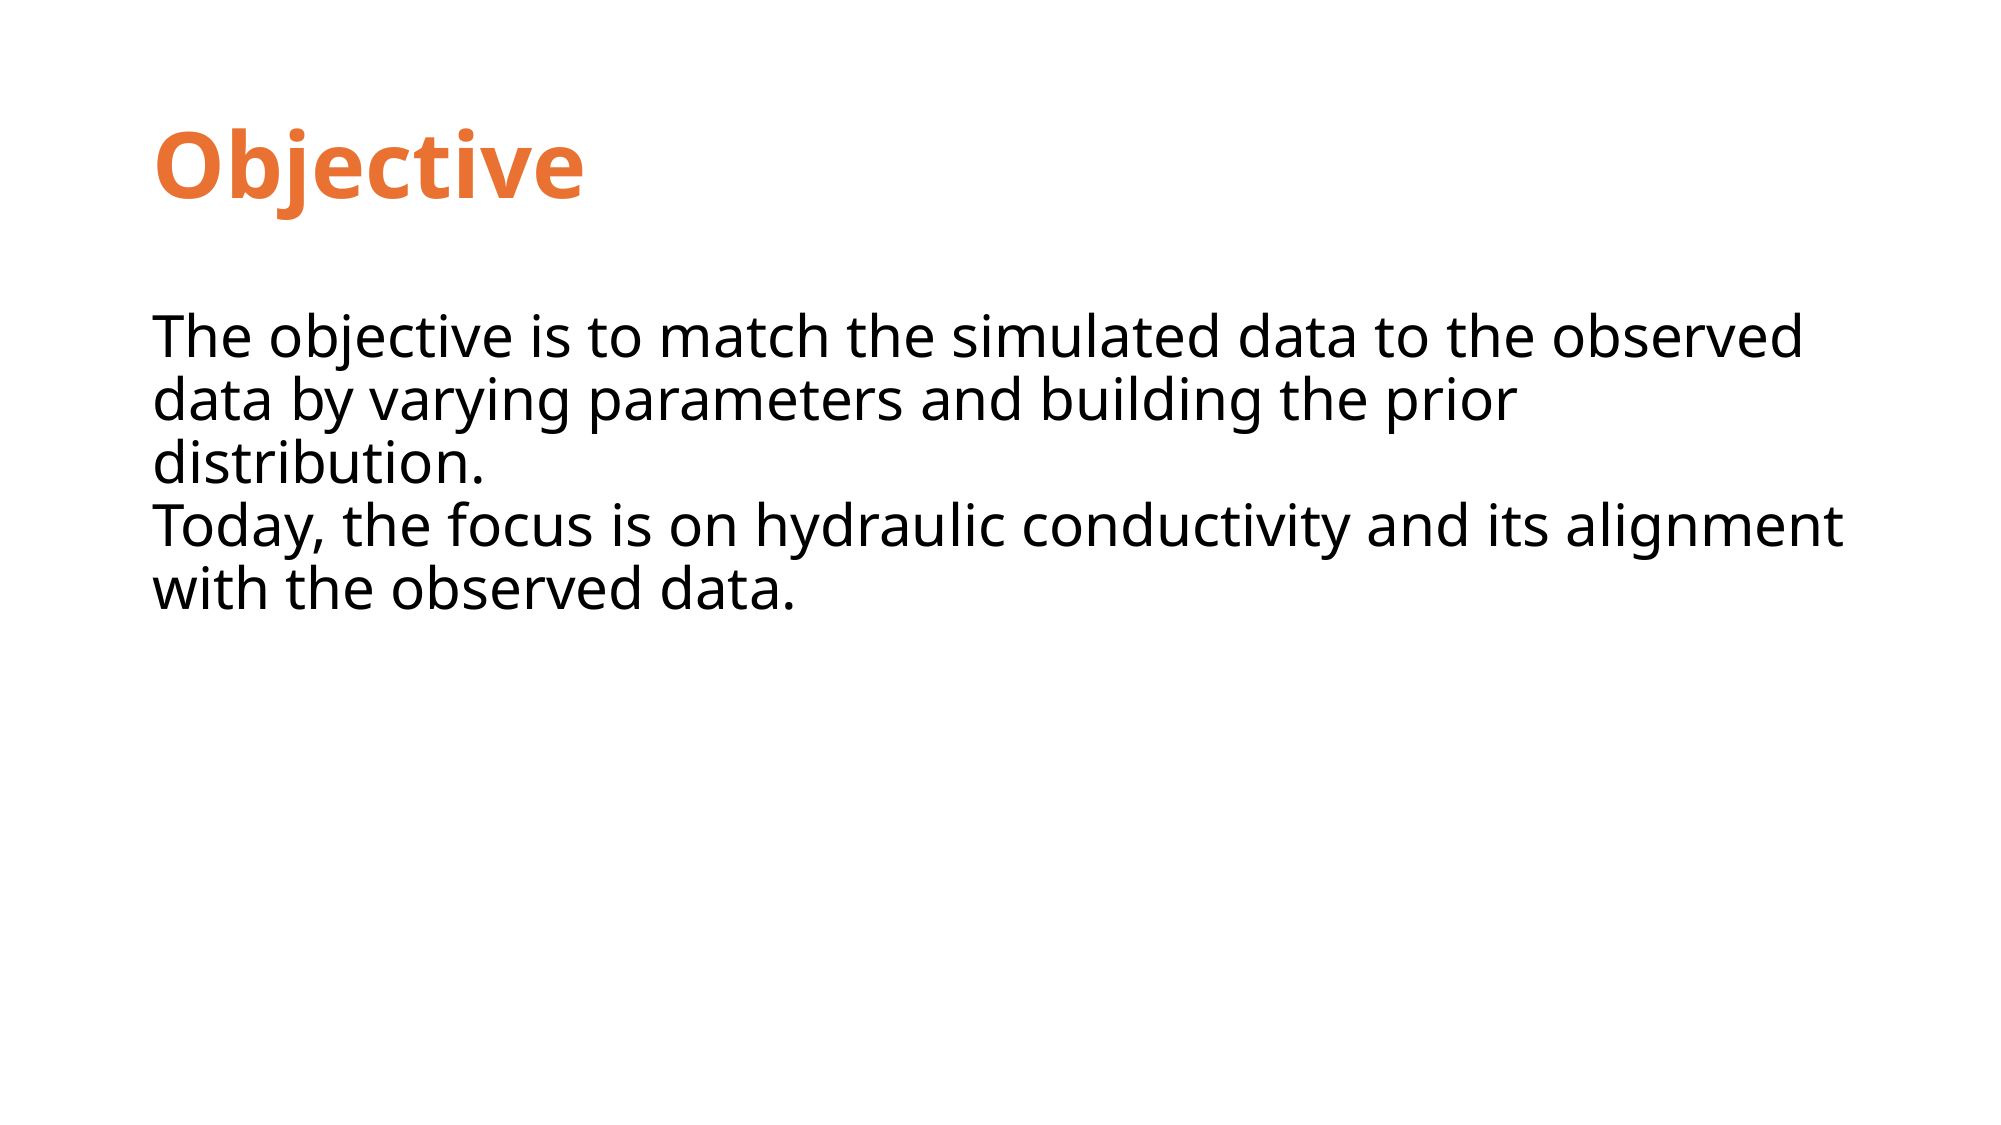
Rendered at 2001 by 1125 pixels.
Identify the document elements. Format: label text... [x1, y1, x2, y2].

list The objective is to match the simulated data to the observed data by varying parameters and building the prior distribution. Today, the focus is on hydraulic conductivity and its alignment with the observed data. [137, 299, 1863, 1014]
title Objective [137, 59, 1863, 278]
